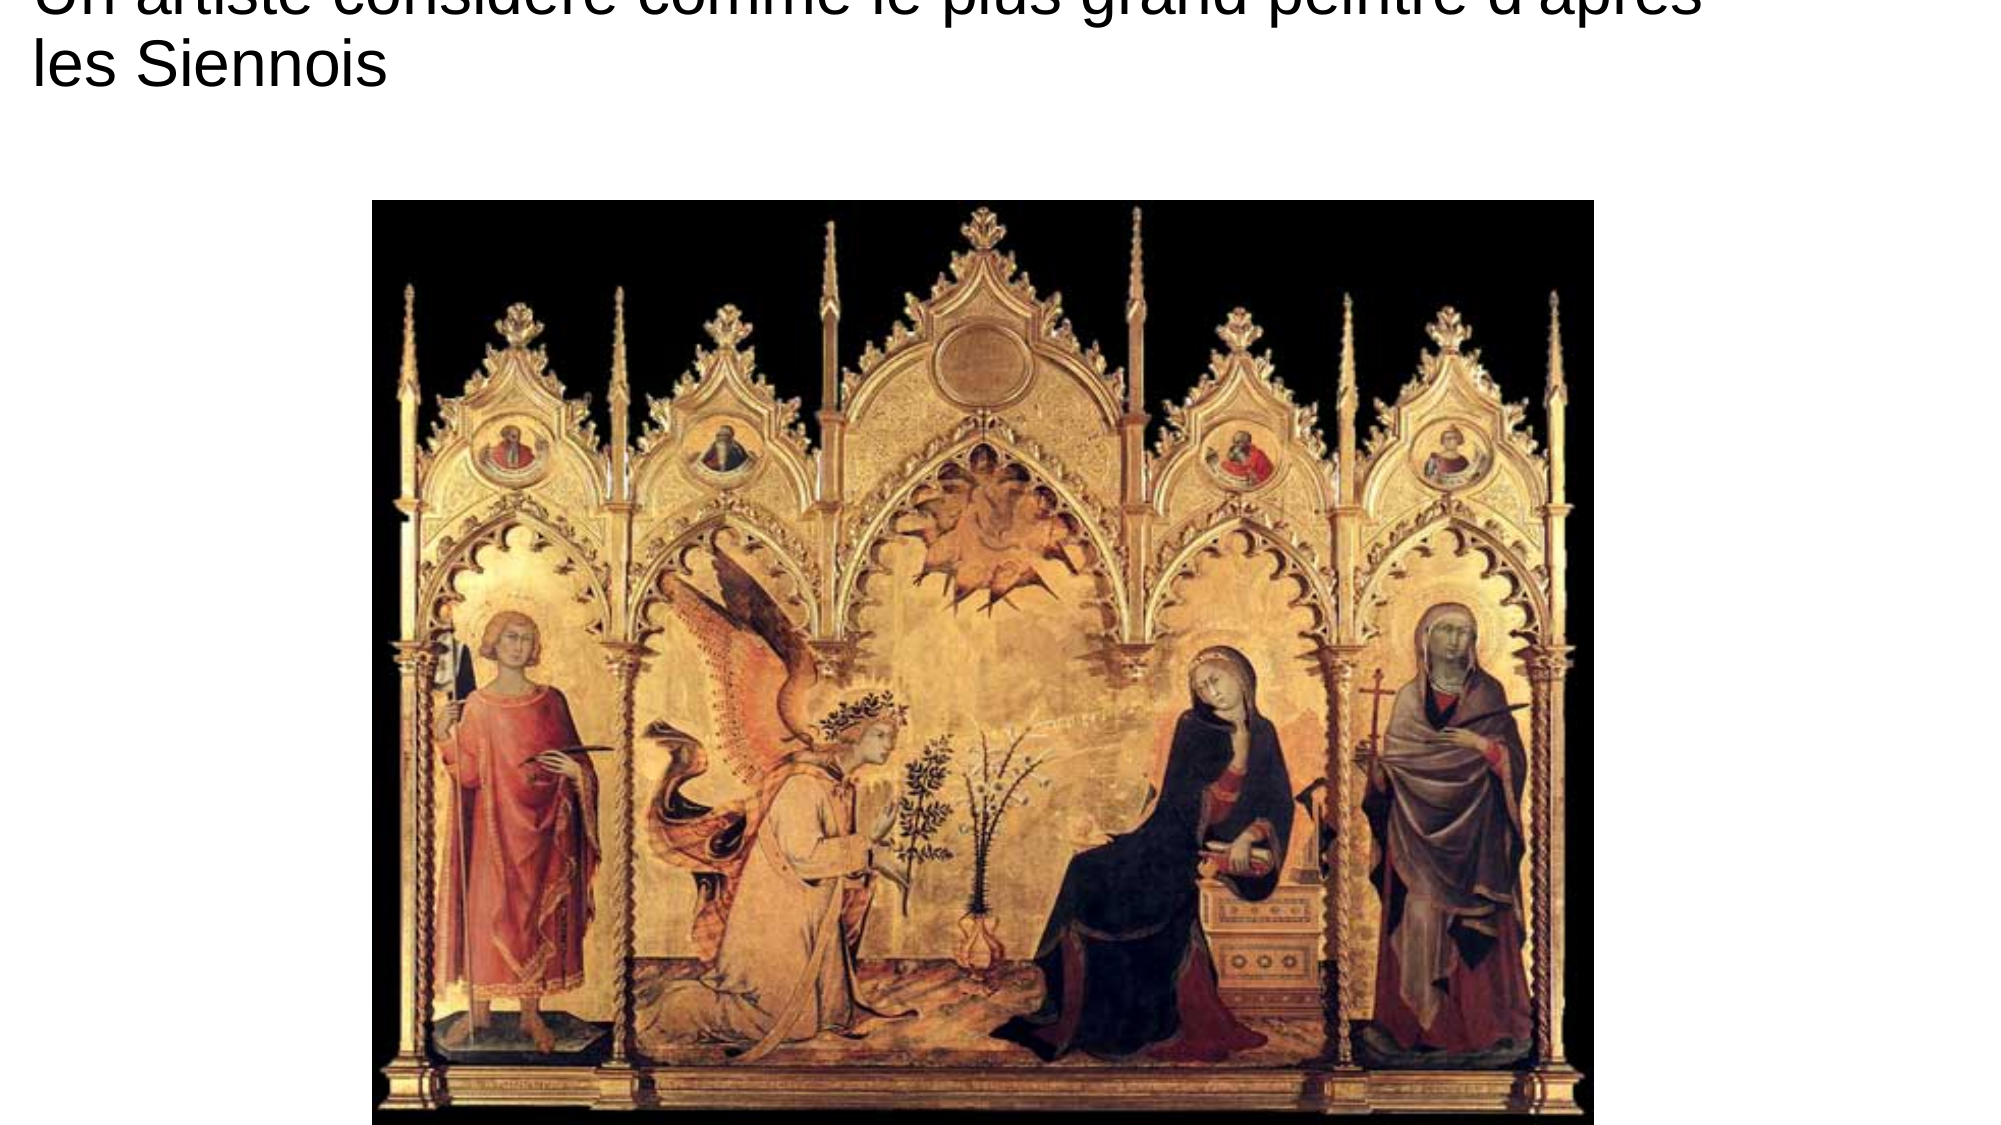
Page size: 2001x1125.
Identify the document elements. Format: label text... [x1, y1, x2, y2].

text_box Un artiste considéré comme le plus grand peintre d’après les Siennois [18, 0, 1743, 109]
picture [372, 200, 1595, 1125]
